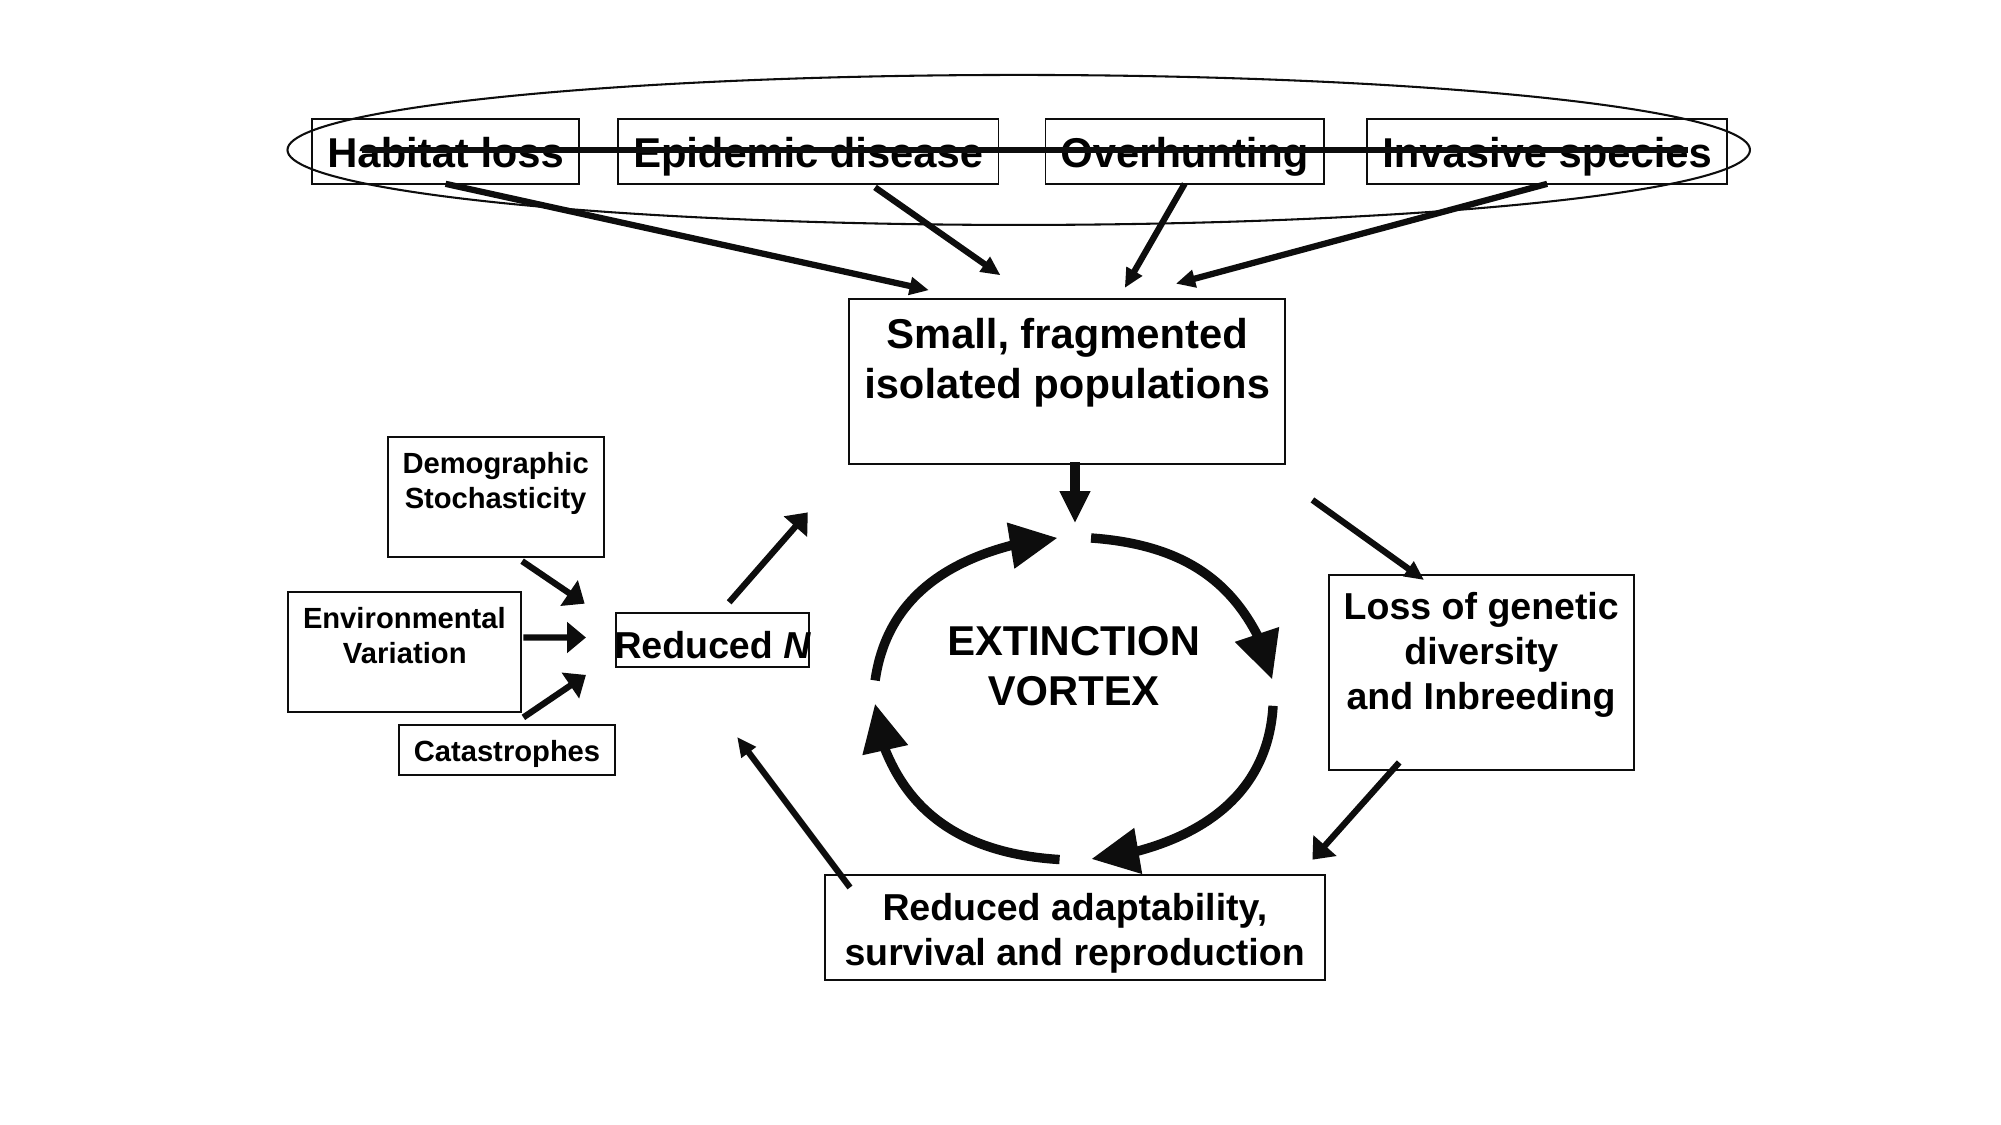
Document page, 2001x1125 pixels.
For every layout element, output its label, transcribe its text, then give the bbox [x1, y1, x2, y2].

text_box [824, 762, 1400, 982]
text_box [1312, 499, 1636, 772]
text_box Habitat loss [311, 118, 348, 129]
text_box Habitat loss [311, 171, 357, 184]
text_box Invasive species [1681, 170, 1728, 184]
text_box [287, 437, 851, 888]
text_box Small, fragmented isolated populations [849, 298, 1286, 465]
text_box [286, 73, 1752, 203]
text_box Invasive species [1690, 118, 1728, 130]
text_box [445, 184, 1548, 290]
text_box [875, 537, 1274, 860]
